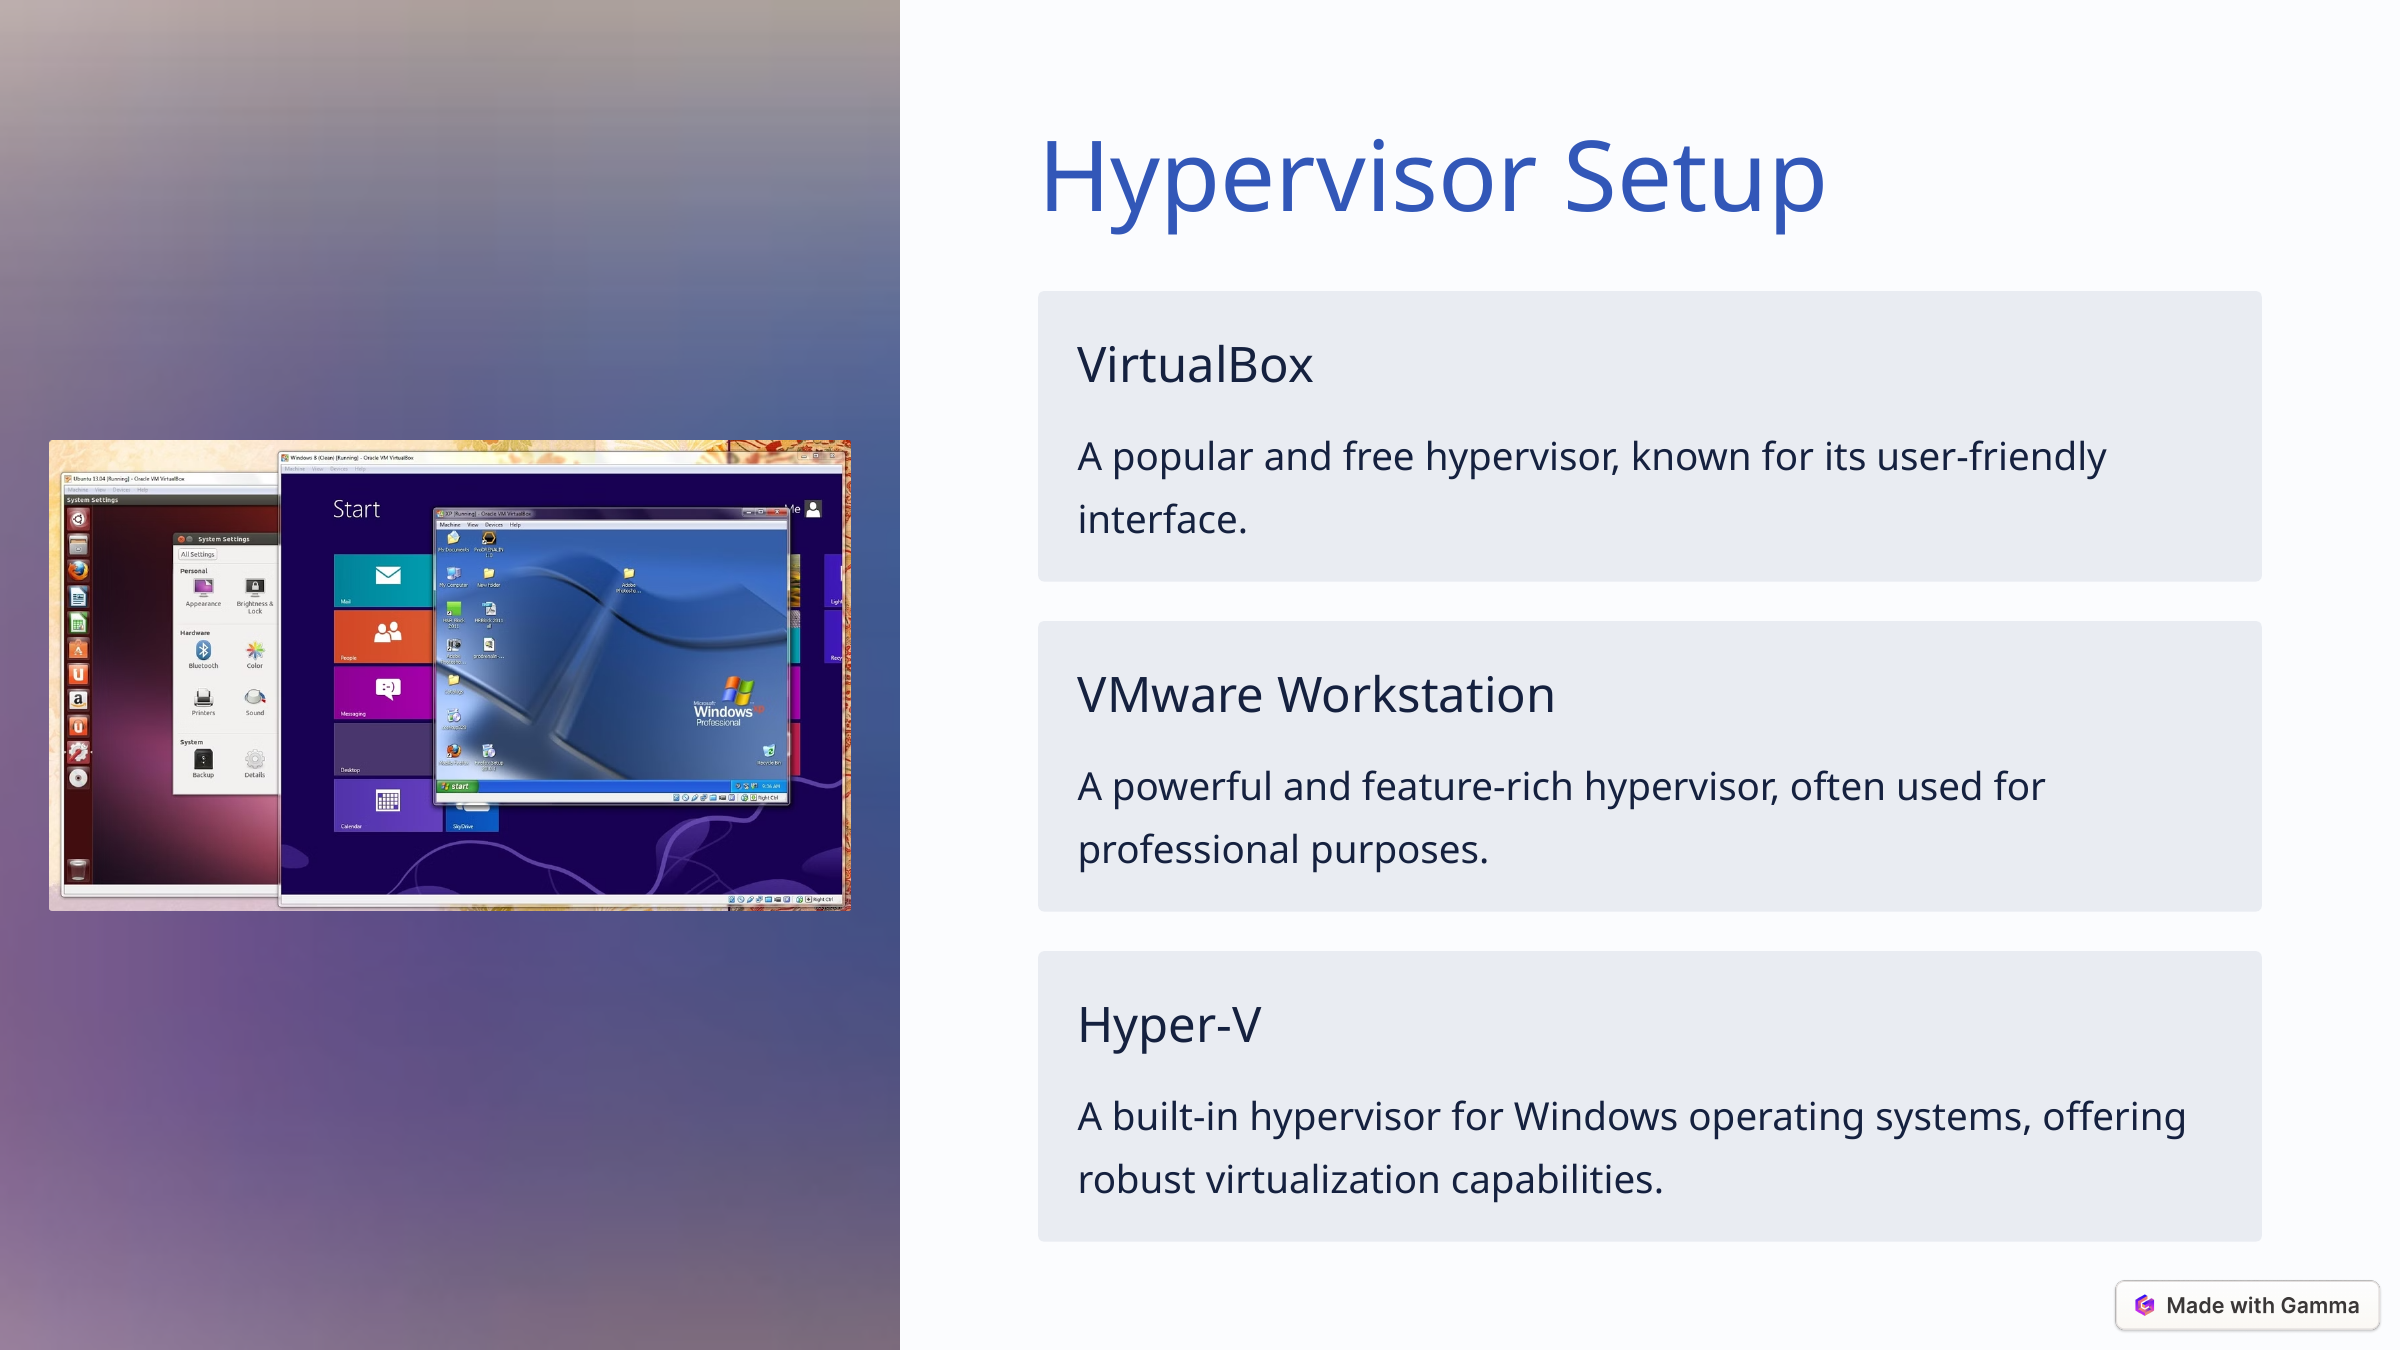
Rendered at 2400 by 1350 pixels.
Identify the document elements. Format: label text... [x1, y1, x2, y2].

text_box A powerful and feature-rich hypervisor, often used for professional purposes. [1077, 745, 2223, 873]
picture [2106, 1271, 2389, 1339]
text_box A popular and free hypervisor, known for its user-friendly interface. [1077, 415, 2223, 543]
text_box Hyper-V [1077, 990, 1571, 1053]
text_box [1038, 951, 2262, 1242]
text_box Hypervisor Setup [1038, 108, 2026, 232]
text_box A built-in hypervisor for Windows operating systems, offering robust virtualization capabilities. [1077, 1075, 2223, 1203]
text_box [1038, 291, 2262, 582]
text_box VMware Workstation [1077, 660, 1581, 723]
text_box [1038, 621, 2262, 912]
picture [0, 0, 900, 1350]
text_box VirtualBox [1077, 330, 1571, 393]
